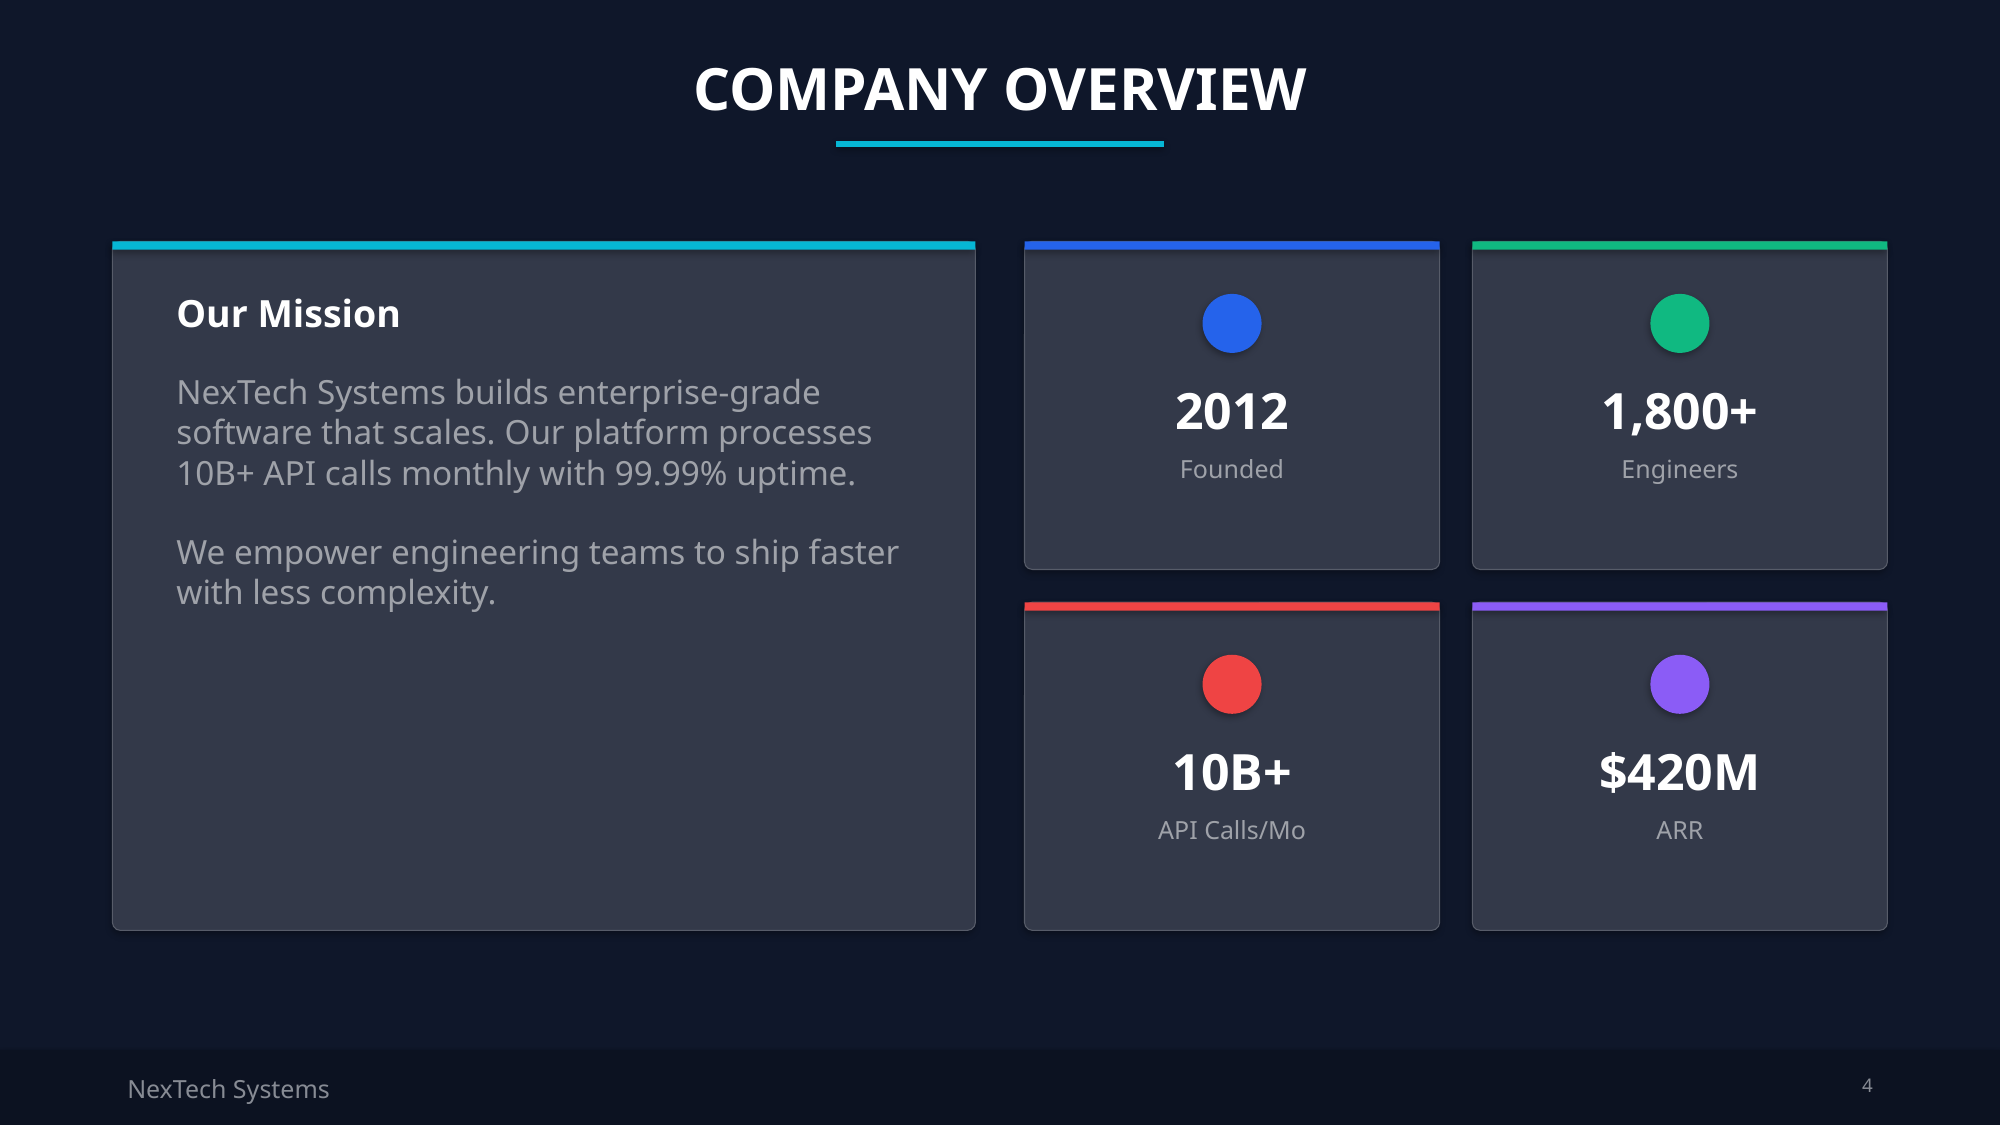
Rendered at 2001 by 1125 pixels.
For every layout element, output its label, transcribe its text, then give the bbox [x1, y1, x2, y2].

text_box [1471, 256, 1889, 571]
text_box [1471, 617, 1889, 932]
text_box [1472, 241, 1888, 250]
text_box Founded [1041, 446, 1424, 492]
text_box API Calls/Mo [1041, 807, 1424, 852]
text_box [1023, 256, 1441, 571]
text_box COMPANY OVERVIEW [112, 45, 1888, 130]
text_box [1472, 602, 1888, 611]
text_box 4 [1821, 1066, 1888, 1104]
text_box [1201, 293, 1263, 354]
text_box $420M [1488, 733, 1872, 807]
text_box [1201, 653, 1263, 715]
text_box [0, 0, 2000, 1049]
text_box [1024, 602, 1440, 611]
text_box [1649, 653, 1711, 715]
text_box [112, 241, 976, 250]
text_box [111, 255, 977, 932]
text_box 1,800+ [1488, 372, 1872, 446]
text_box [1024, 241, 1440, 250]
text_box Our Mission [161, 282, 943, 343]
text_box [1023, 617, 1441, 932]
text_box [0, 1049, 2000, 1125]
text_box Engineers [1488, 446, 1872, 492]
text_box 10B+ [1041, 733, 1424, 807]
text_box ARR [1488, 807, 1872, 852]
text_box NexTech Systems builds enterprise-grade software that scales. Our platform processes 10B+ API calls monthly with 99.99% uptime. We empower engineering teams to ship faster with less complexity. [161, 364, 943, 619]
text_box 2012 [1041, 372, 1424, 446]
text_box [1649, 293, 1711, 354]
text_box NexTech Systems [112, 1066, 605, 1112]
